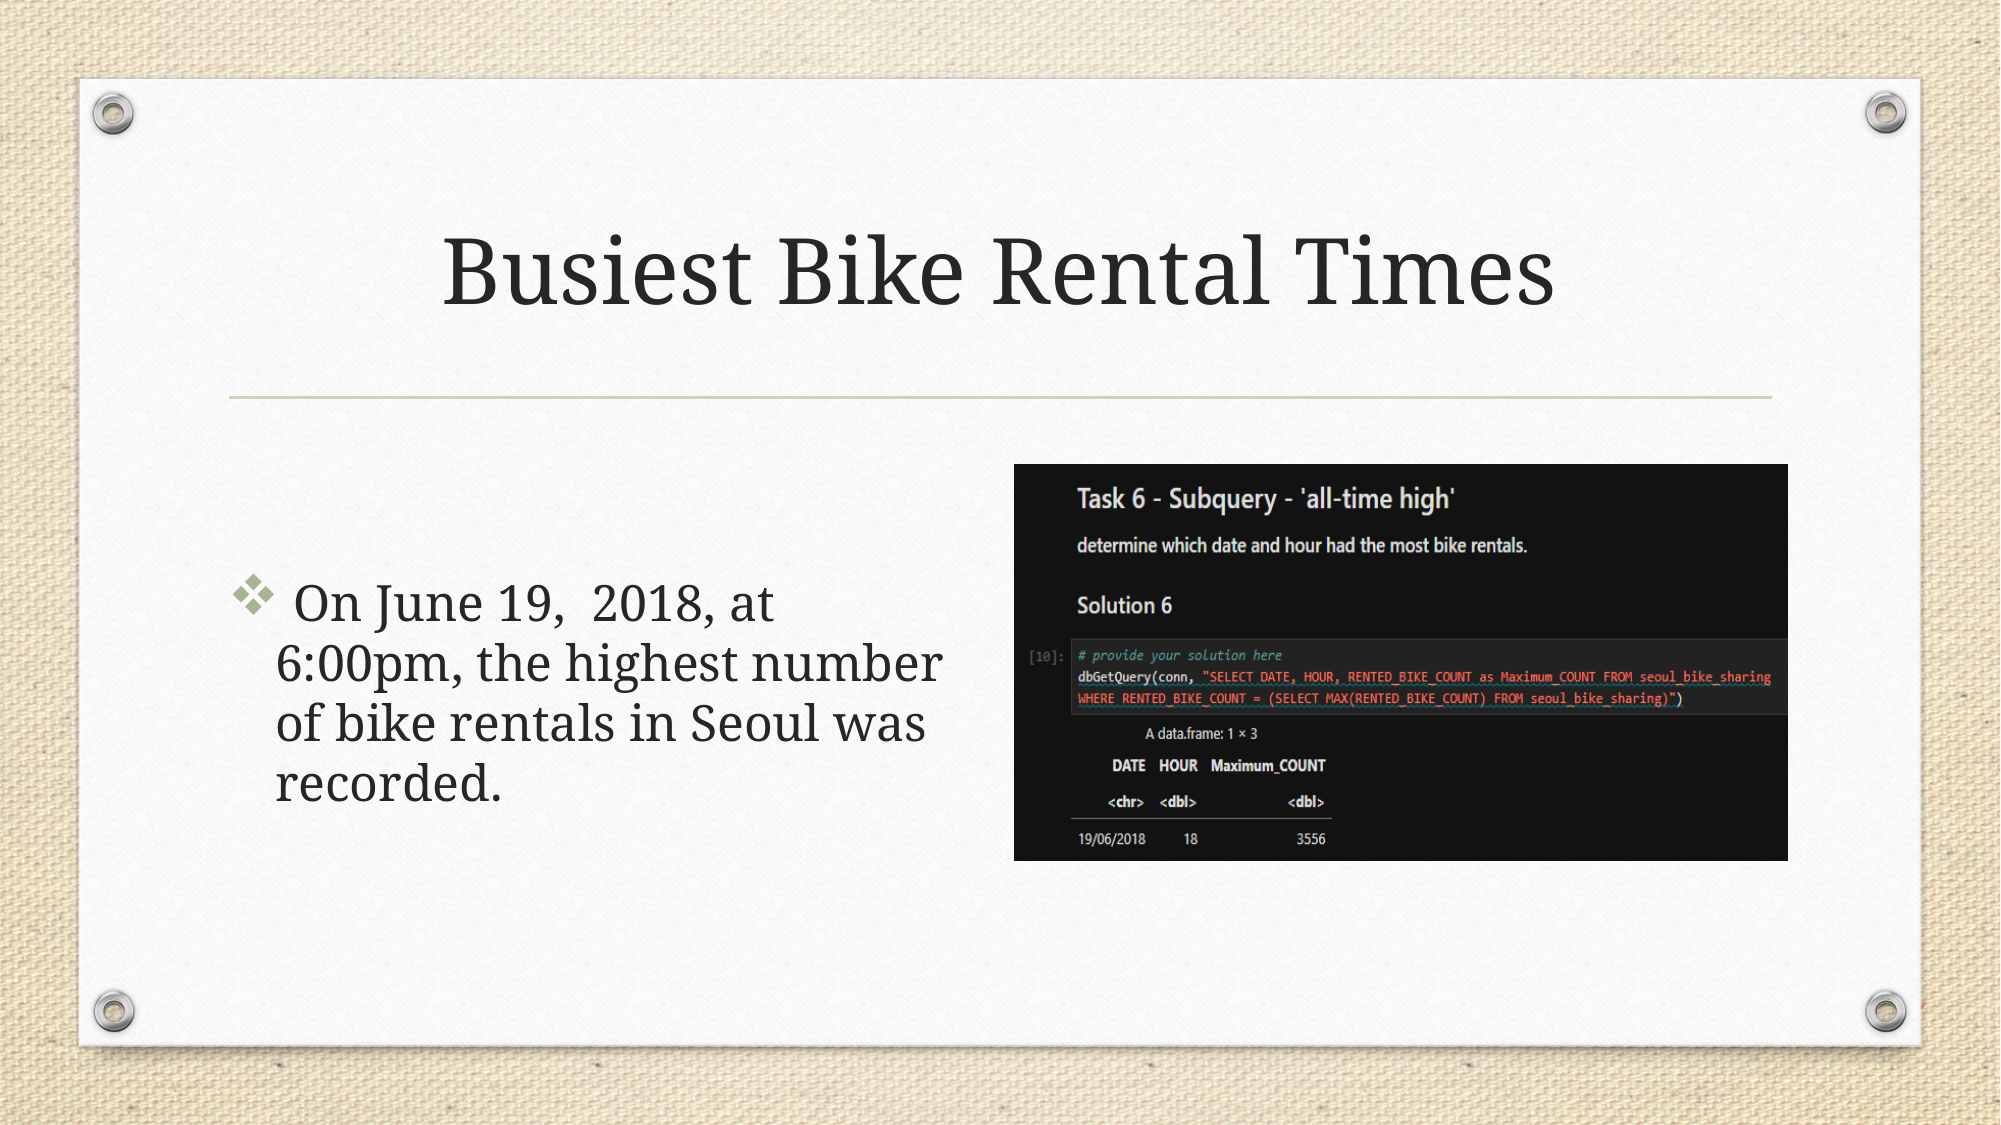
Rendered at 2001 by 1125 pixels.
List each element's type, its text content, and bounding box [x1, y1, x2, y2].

title Busiest Bike Rental Times [212, 161, 1788, 375]
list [1013, 464, 1789, 861]
list On June 19, 2018, at 6:00pm, the highest number of bike rentals in Seoul was recorded. [213, 420, 987, 963]
picture [0, 0, 2001, 1125]
